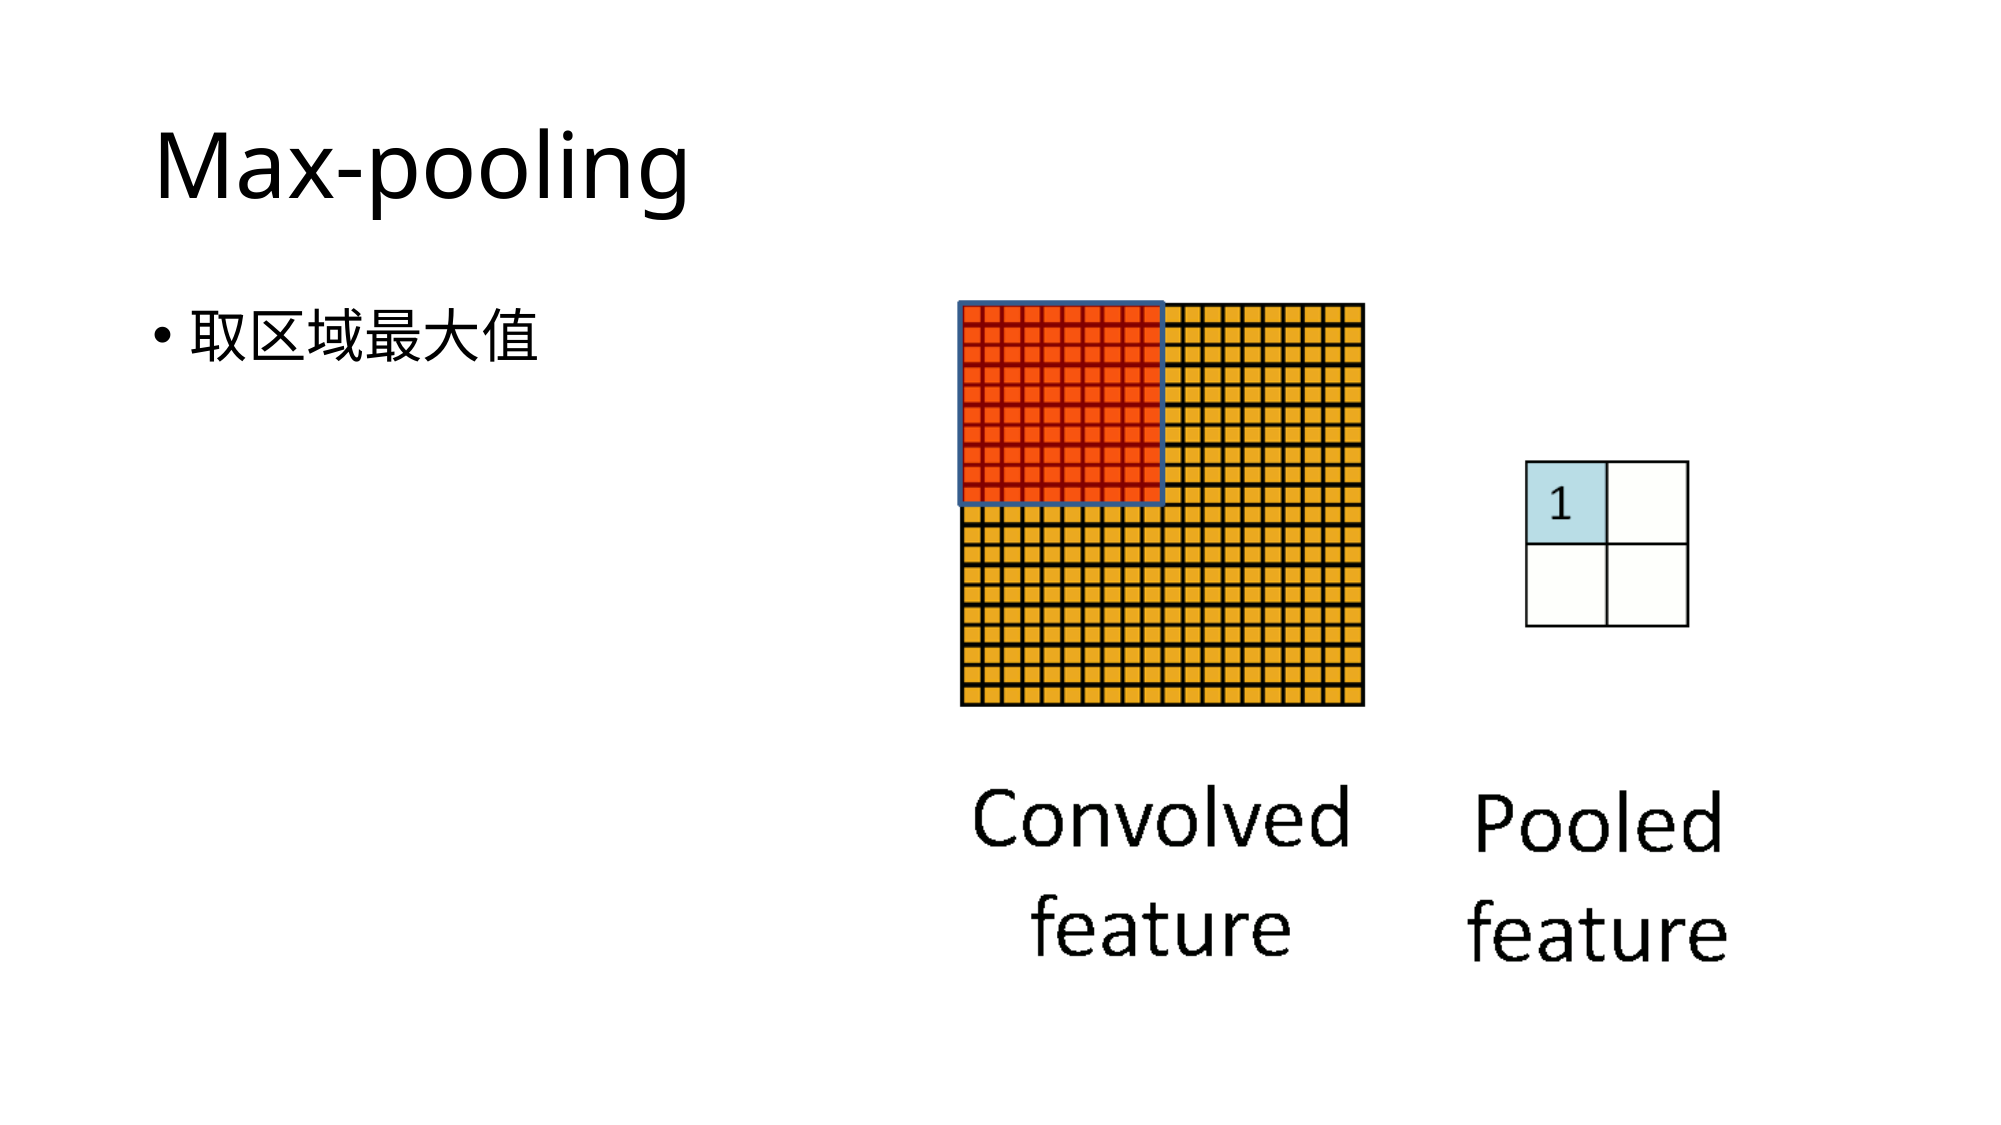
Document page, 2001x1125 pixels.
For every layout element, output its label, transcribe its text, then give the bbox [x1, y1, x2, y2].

picture [781, 299, 1996, 1000]
list 取区域最大值 [137, 299, 1863, 1014]
title Max-pooling [137, 59, 1863, 278]
